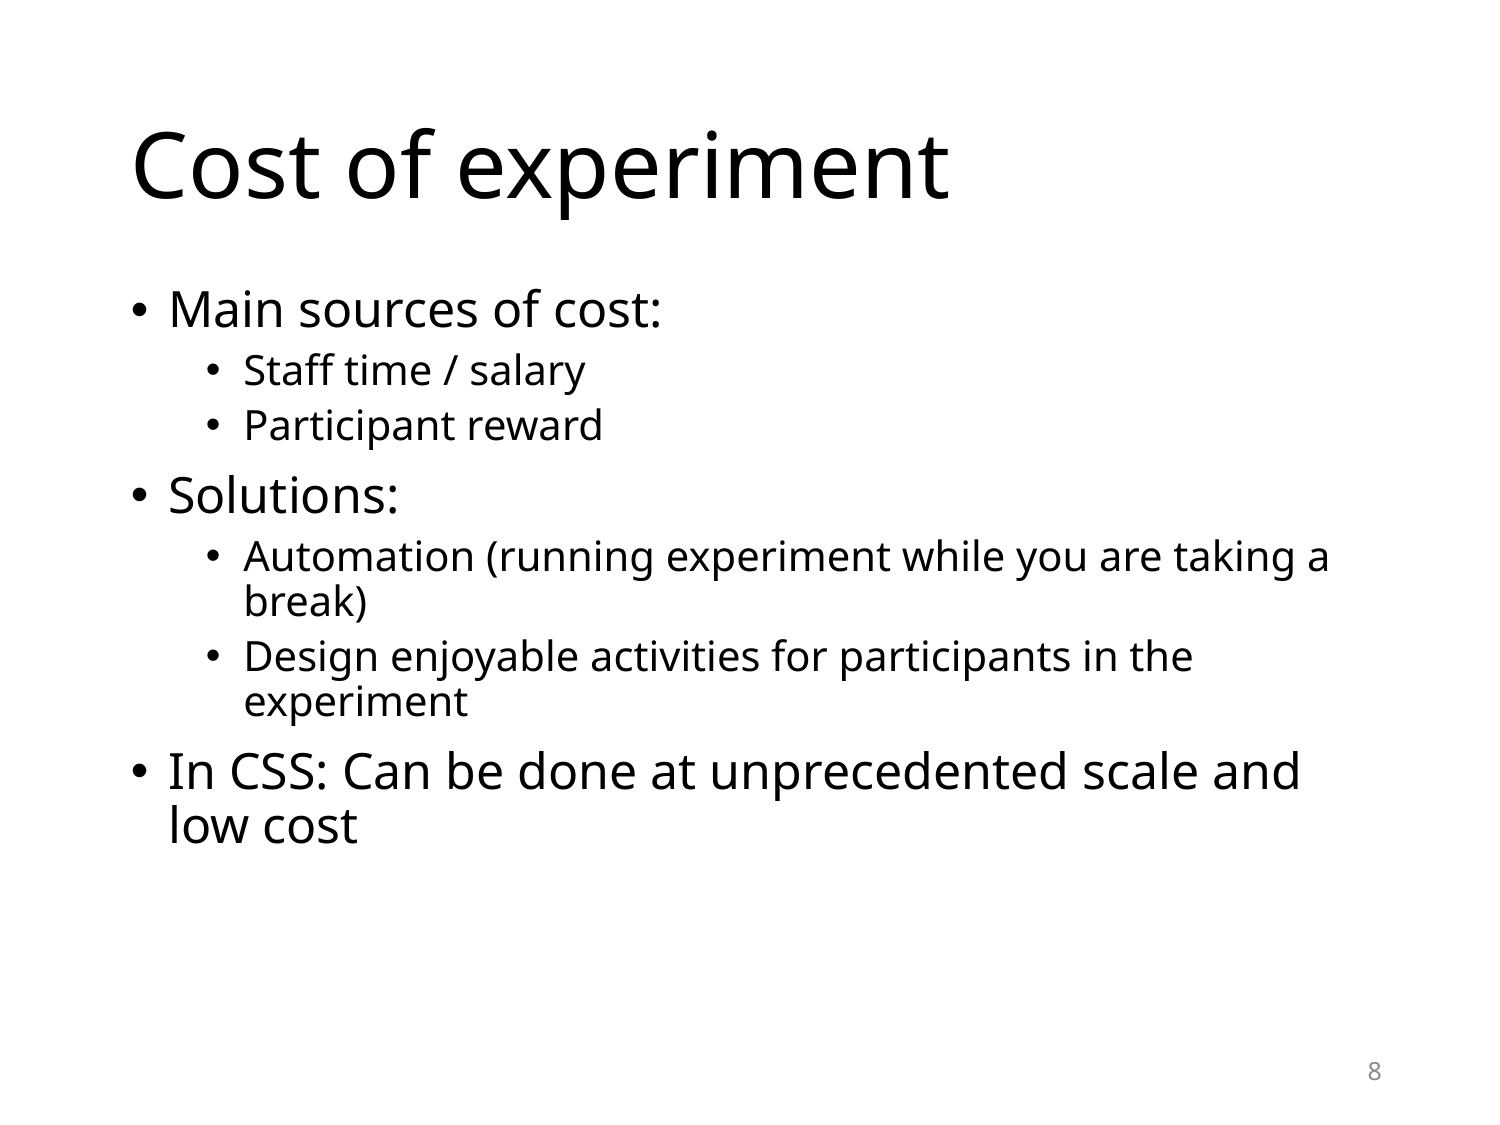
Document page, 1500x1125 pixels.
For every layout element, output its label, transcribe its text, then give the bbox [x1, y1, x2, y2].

list Main sources of cost: Staff time / salary Participant reward Solutions: Automation (running experiment while you are taking a break) Design enjoyable activities for participants in the experiment In CSS: Can be done at unprecedented scale and low cost [115, 277, 1410, 992]
title Cost of experiment [115, 59, 1471, 278]
slide_number 8 [1059, 1042, 1397, 1103]
